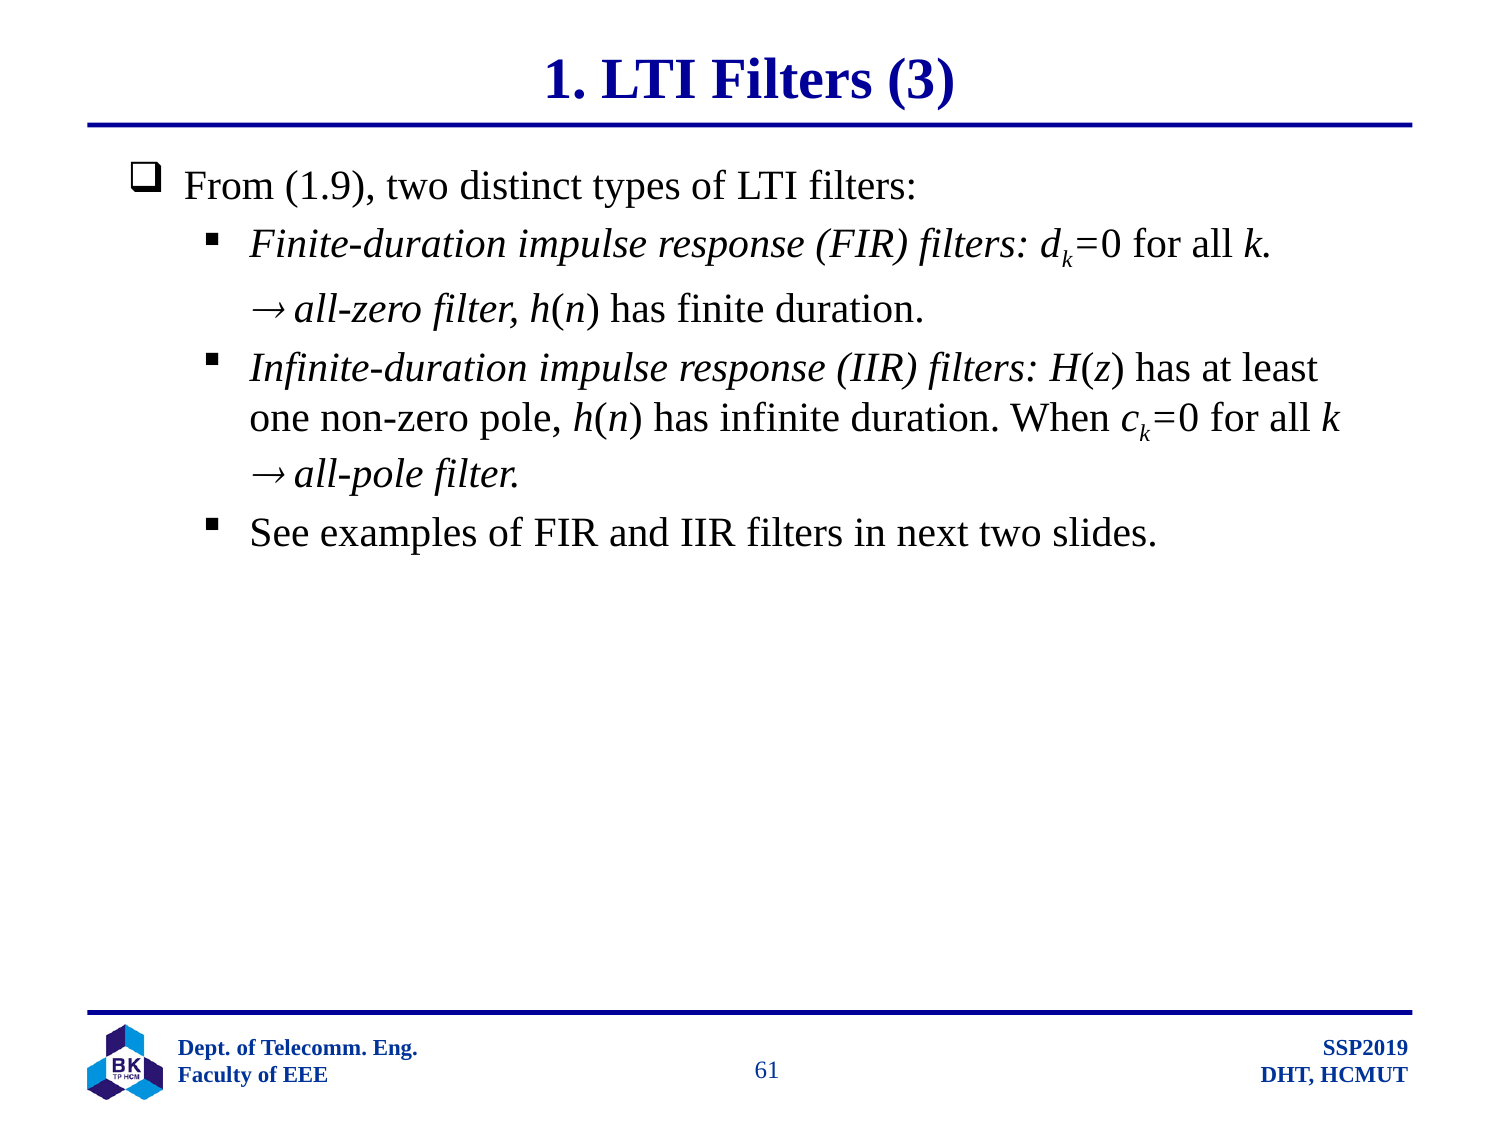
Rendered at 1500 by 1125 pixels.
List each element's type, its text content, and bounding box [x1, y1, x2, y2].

slide_number 61 [424, 1037, 976, 1101]
title 1. LTI Filters (3) [0, 37, 1500, 113]
list From (1.9), two distinct types of LTI filters: Finite-duration impulse response (FIR) filters: dk=0 for all k.  all-zero filter, h(n) has finite duration. Infinite-duration impulse response (IIR) filters: H(z) has at least one non-zero pole, h(n) has infinite duration. When ck=0 for all k  all-pole filter. See examples of FIR and IIR filters in next two slides. [112, 149, 1388, 1001]
picture [87, 1024, 163, 1100]
